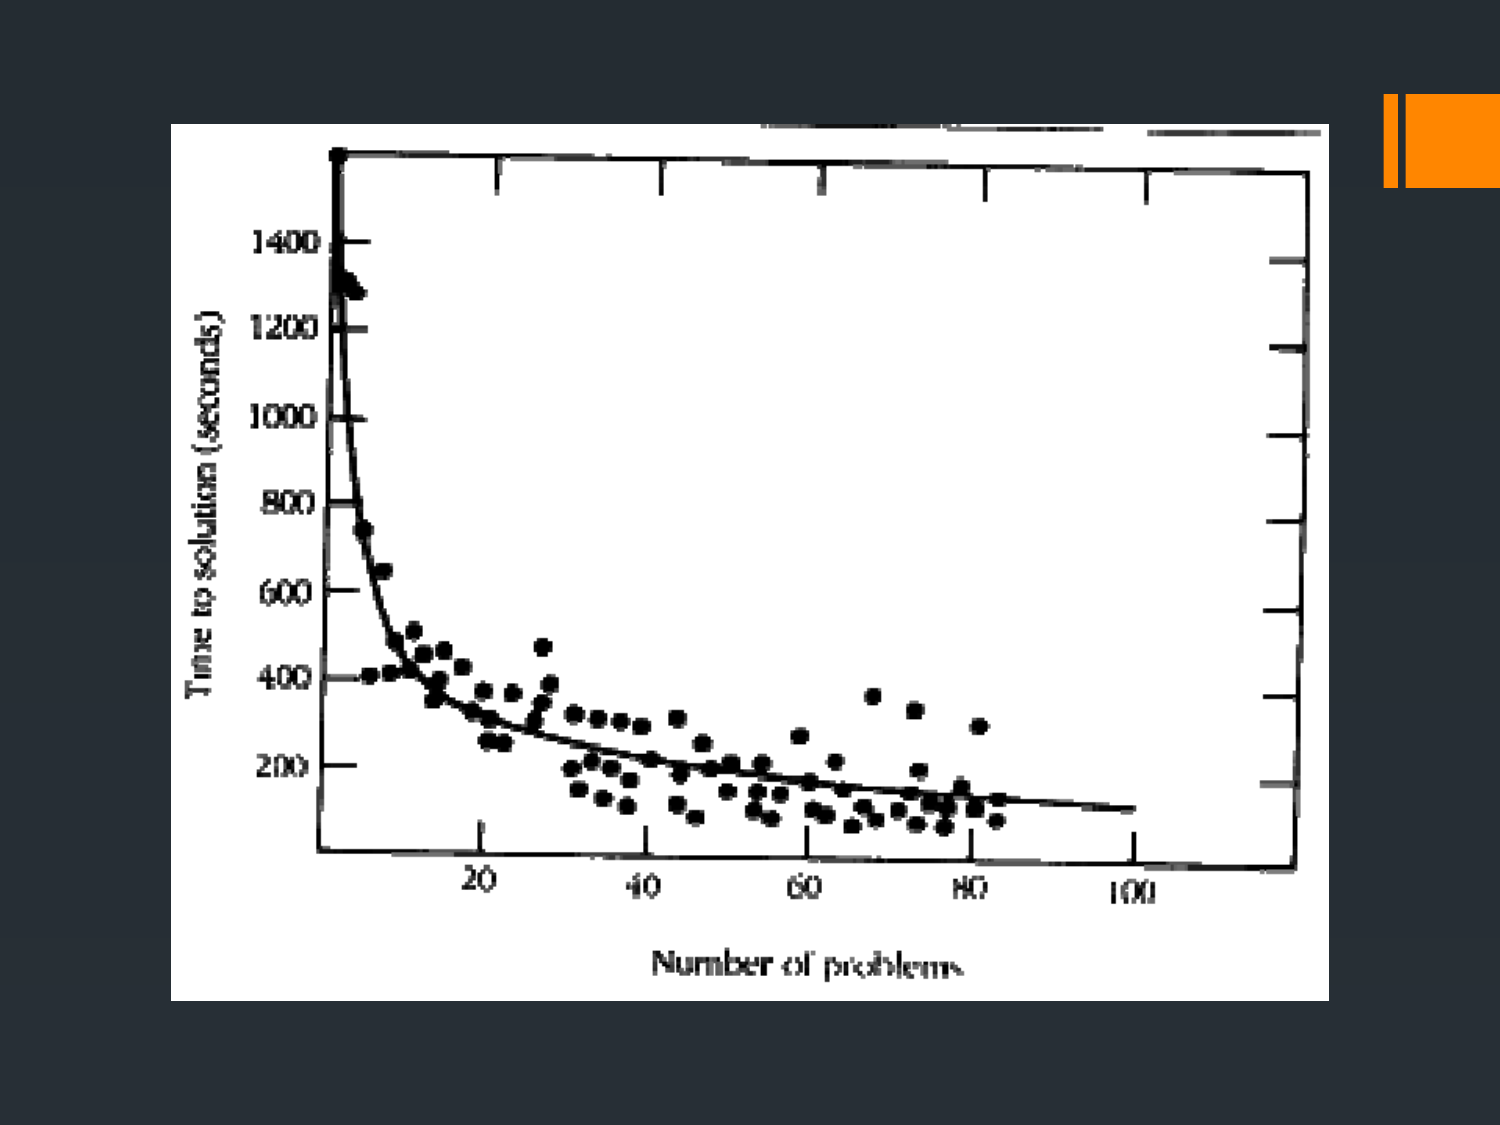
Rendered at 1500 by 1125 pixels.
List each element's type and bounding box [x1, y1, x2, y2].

picture [171, 123, 1329, 1002]
